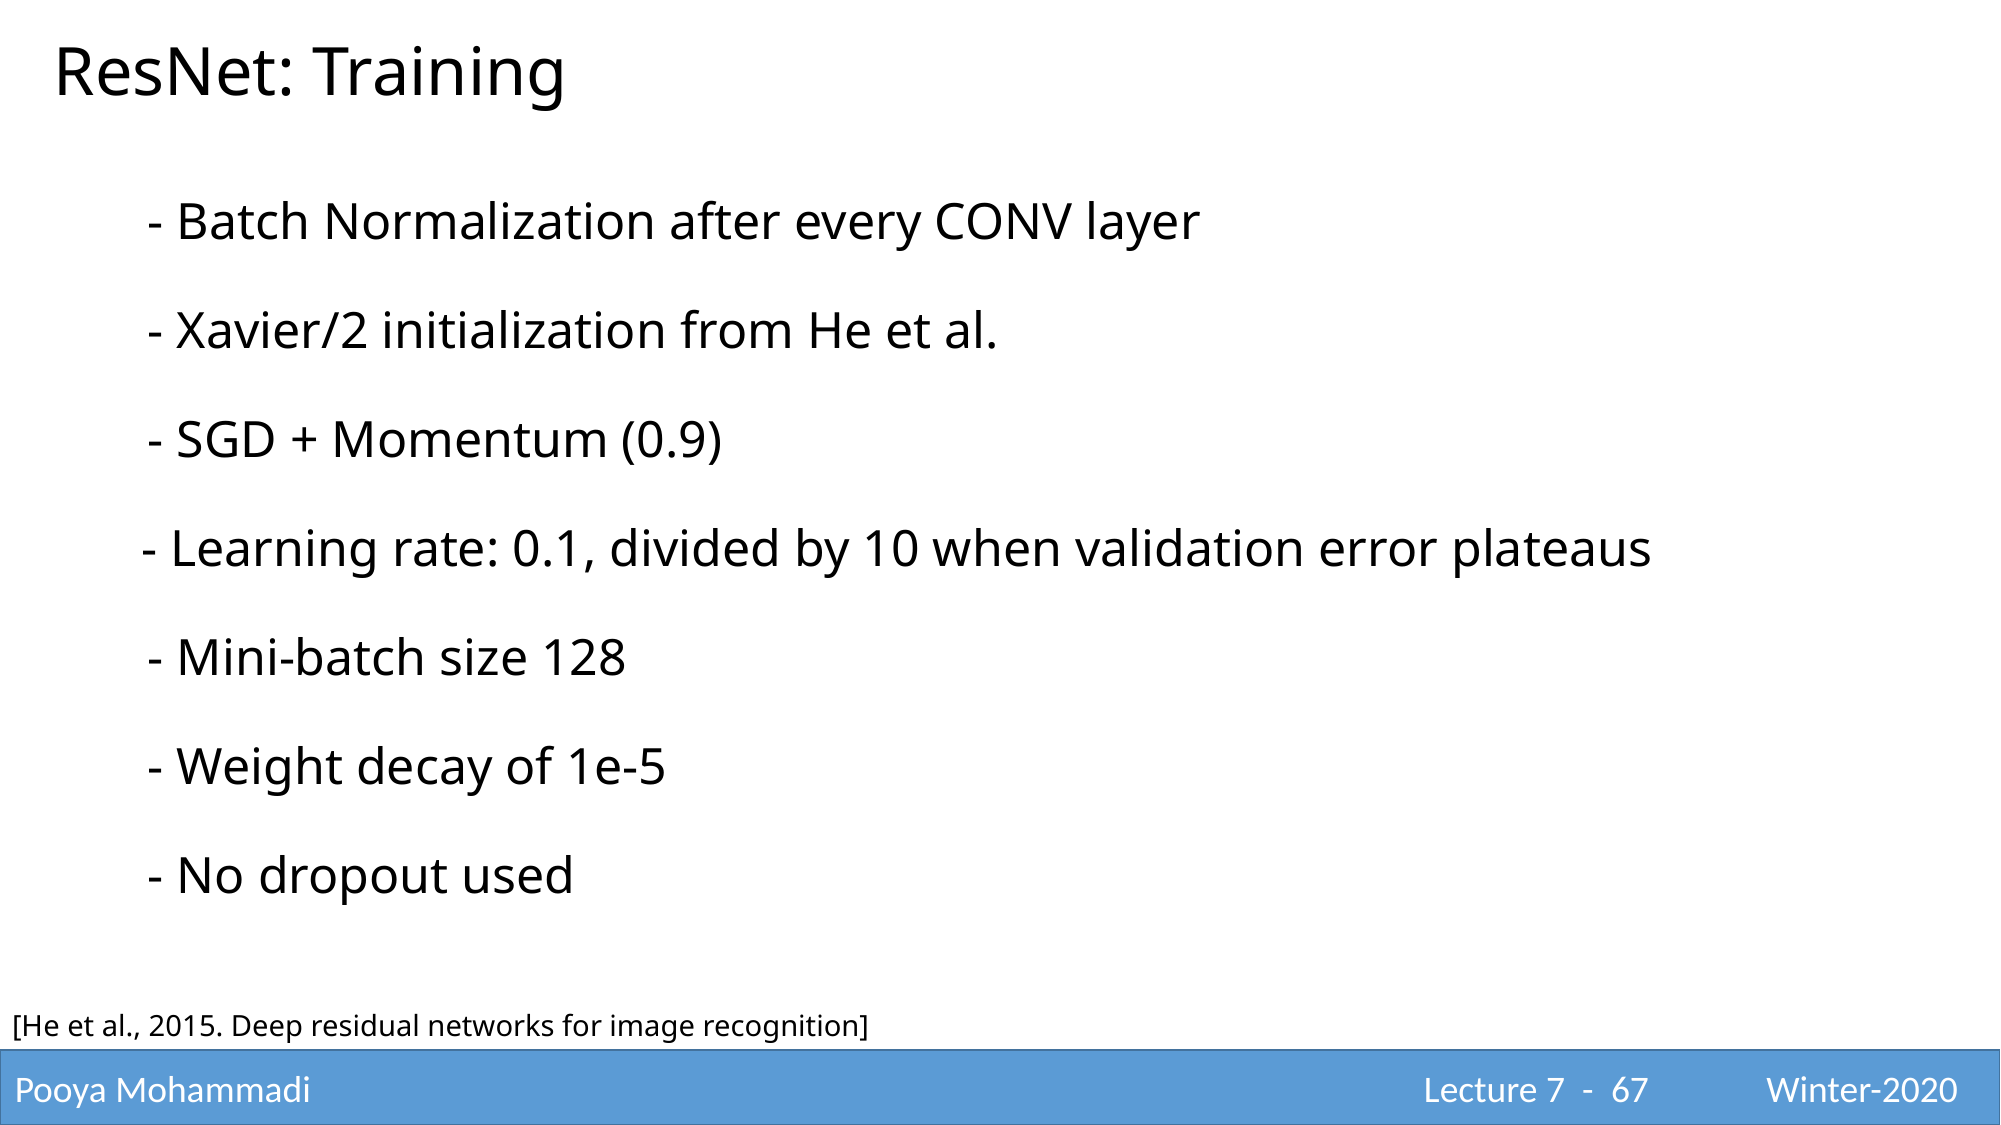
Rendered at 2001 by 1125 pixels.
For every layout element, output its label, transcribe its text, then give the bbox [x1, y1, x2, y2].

text_box - Mini-batch size 128 [133, 618, 1938, 693]
text_box - Learning rate: 0.1, divided by 10 when validation error plateaus [126, 508, 1932, 584]
text_box [He et al., 2015. Deep residual networks for image recognition] [0, 999, 885, 1050]
text_box Pooya Mohammadi Lecture 7 - 67 Winter-2020 [0, 1049, 2000, 1125]
text_box - Batch Normalization after every CONV layer [133, 182, 1938, 258]
text_box - Weight decay of 1e-5 [133, 727, 1938, 803]
text_box - No dropout used [133, 836, 1938, 911]
text_box ResNet: Training [38, 21, 583, 117]
text_box - SGD + Momentum (0.9) [133, 400, 1938, 475]
text_box - Xavier/2 initialization from He et al. [133, 291, 1938, 367]
